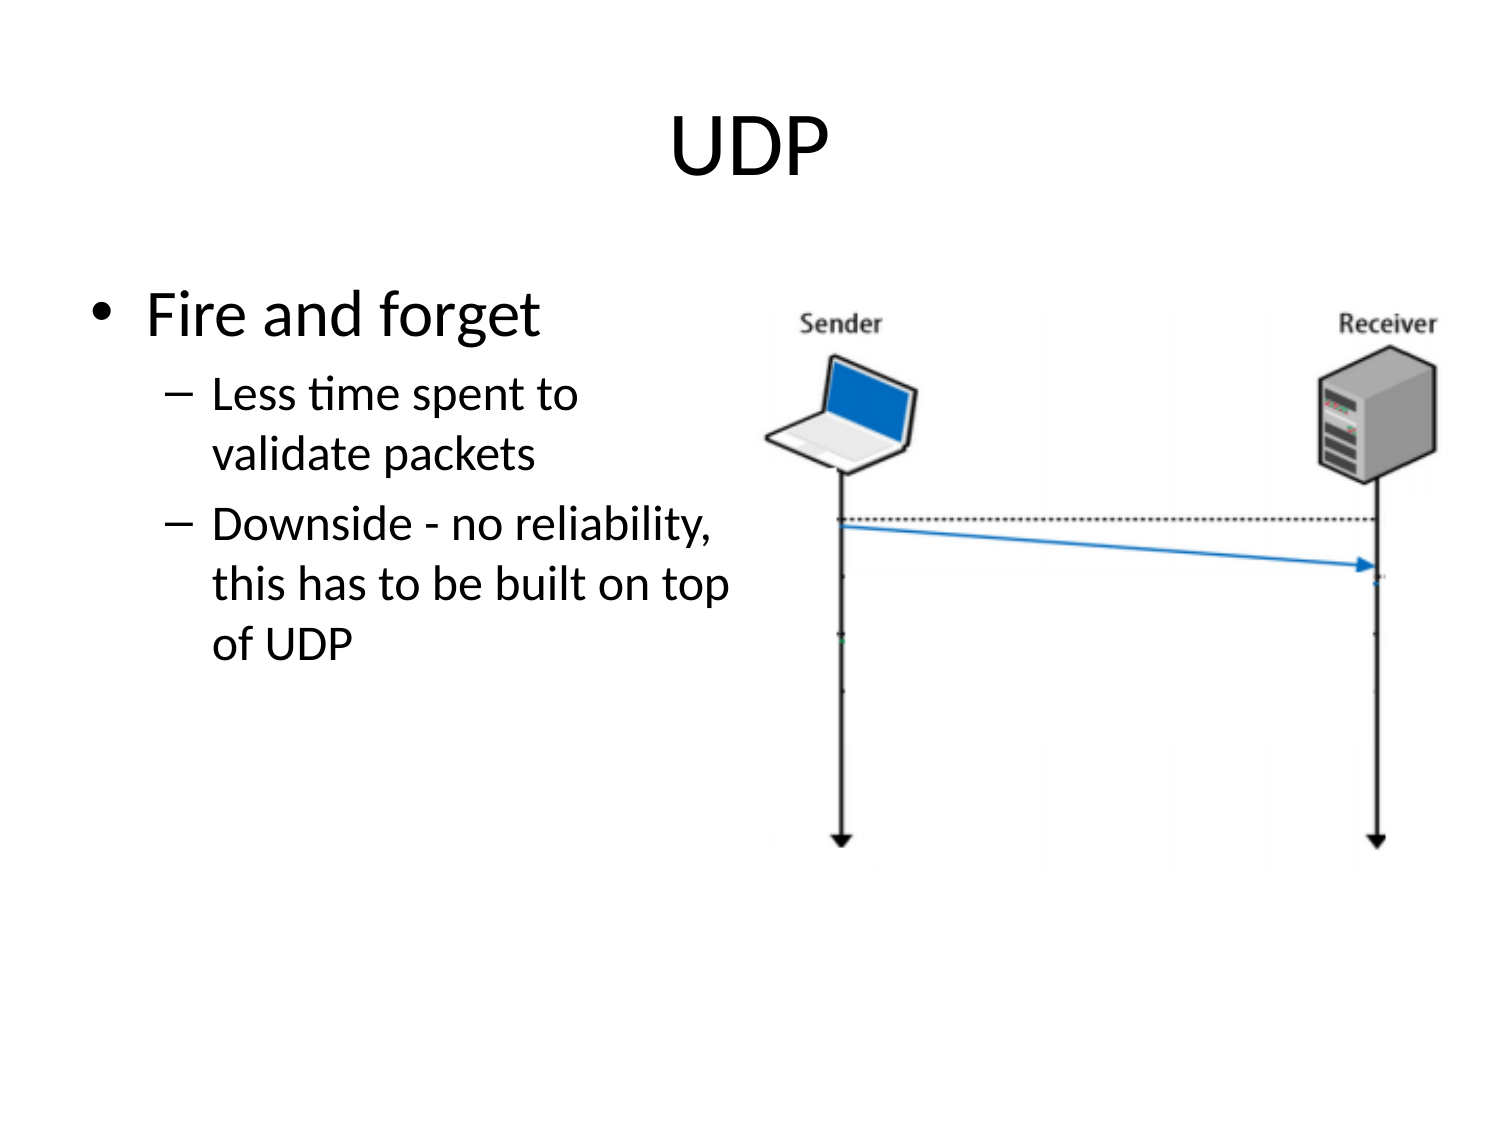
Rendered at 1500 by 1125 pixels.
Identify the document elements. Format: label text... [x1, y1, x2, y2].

list Fire and forget Less time spent to validate packets Downside - no reliability, this has to be built on top of UDP [75, 262, 763, 938]
title UDP [75, 45, 1425, 233]
picture [737, 287, 1480, 874]
